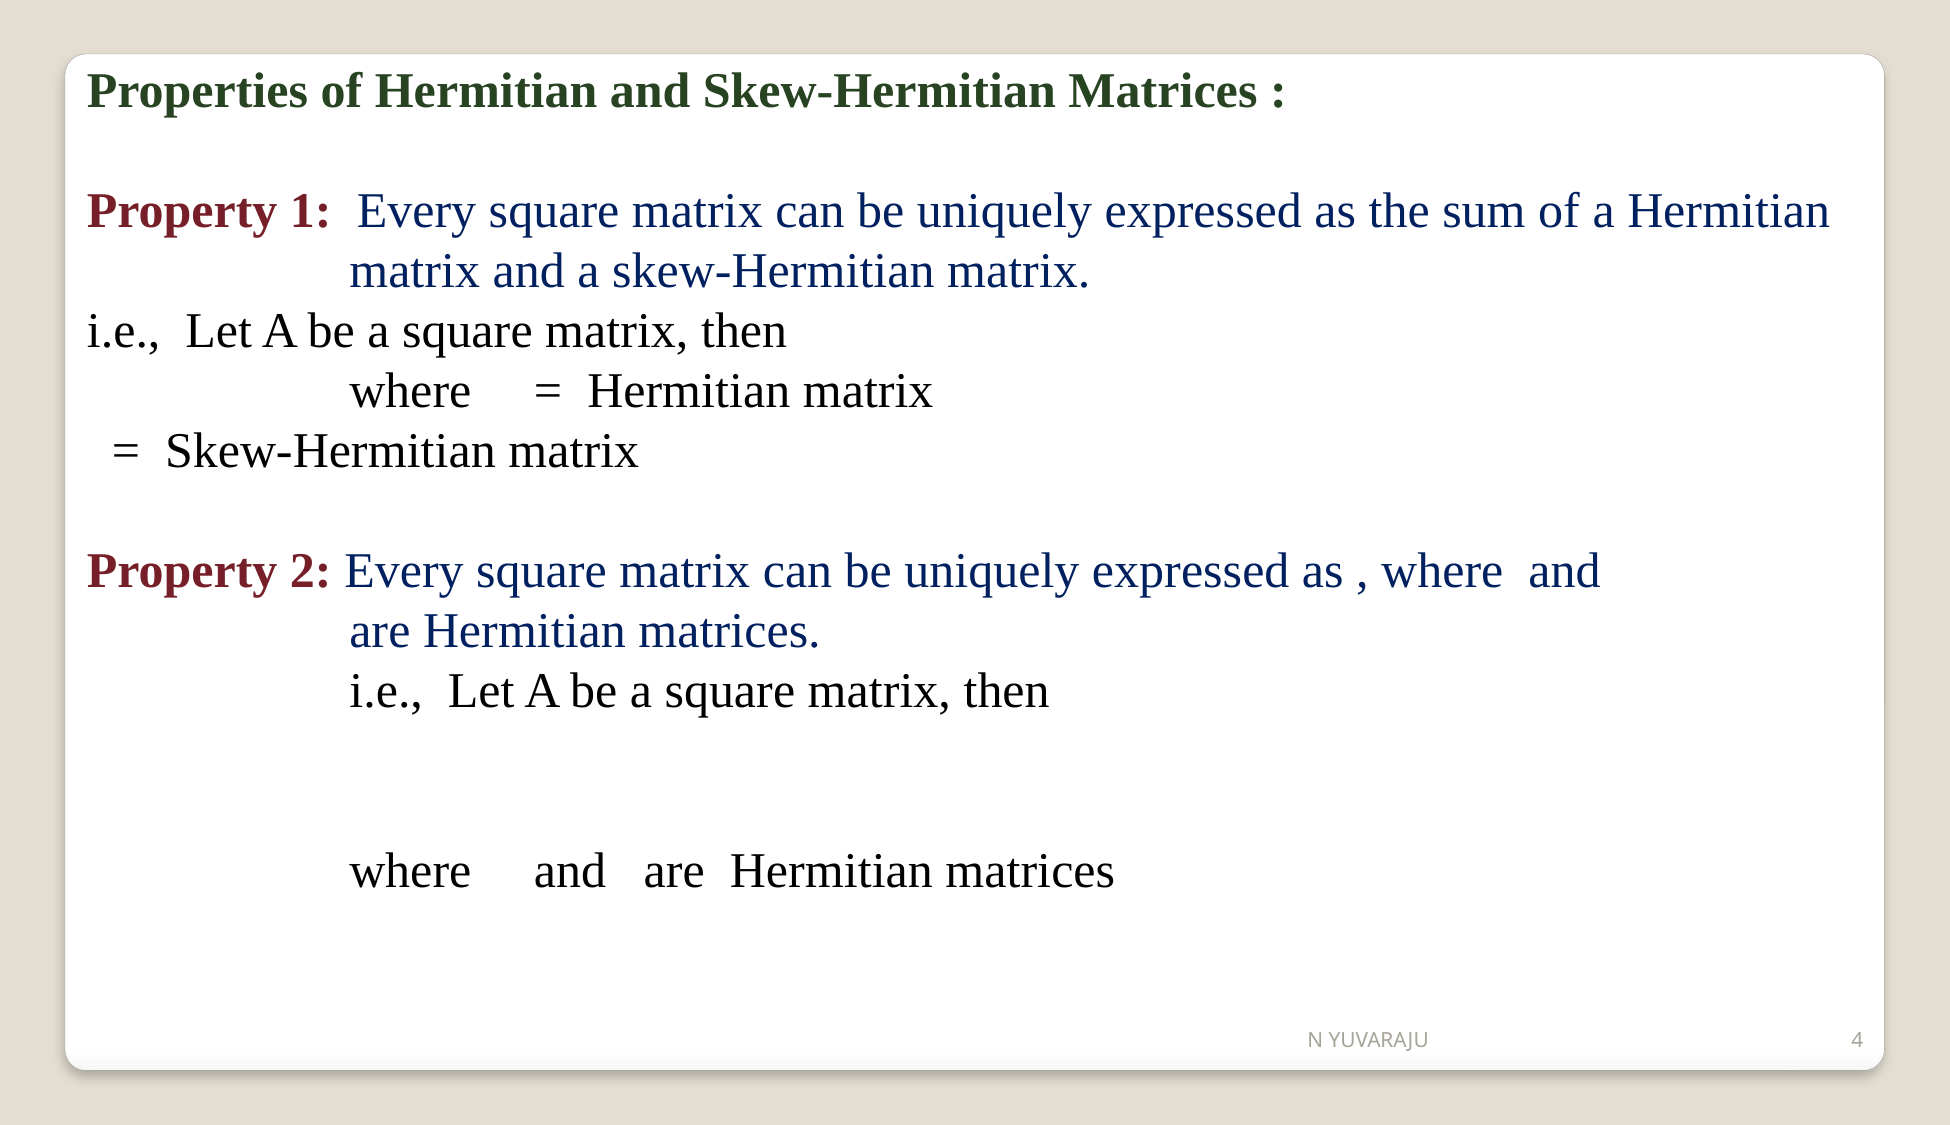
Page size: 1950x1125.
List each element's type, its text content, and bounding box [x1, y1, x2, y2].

slide_number 4 [1781, 1002, 1878, 1063]
footer N YUVARAJU [1292, 1002, 1781, 1063]
